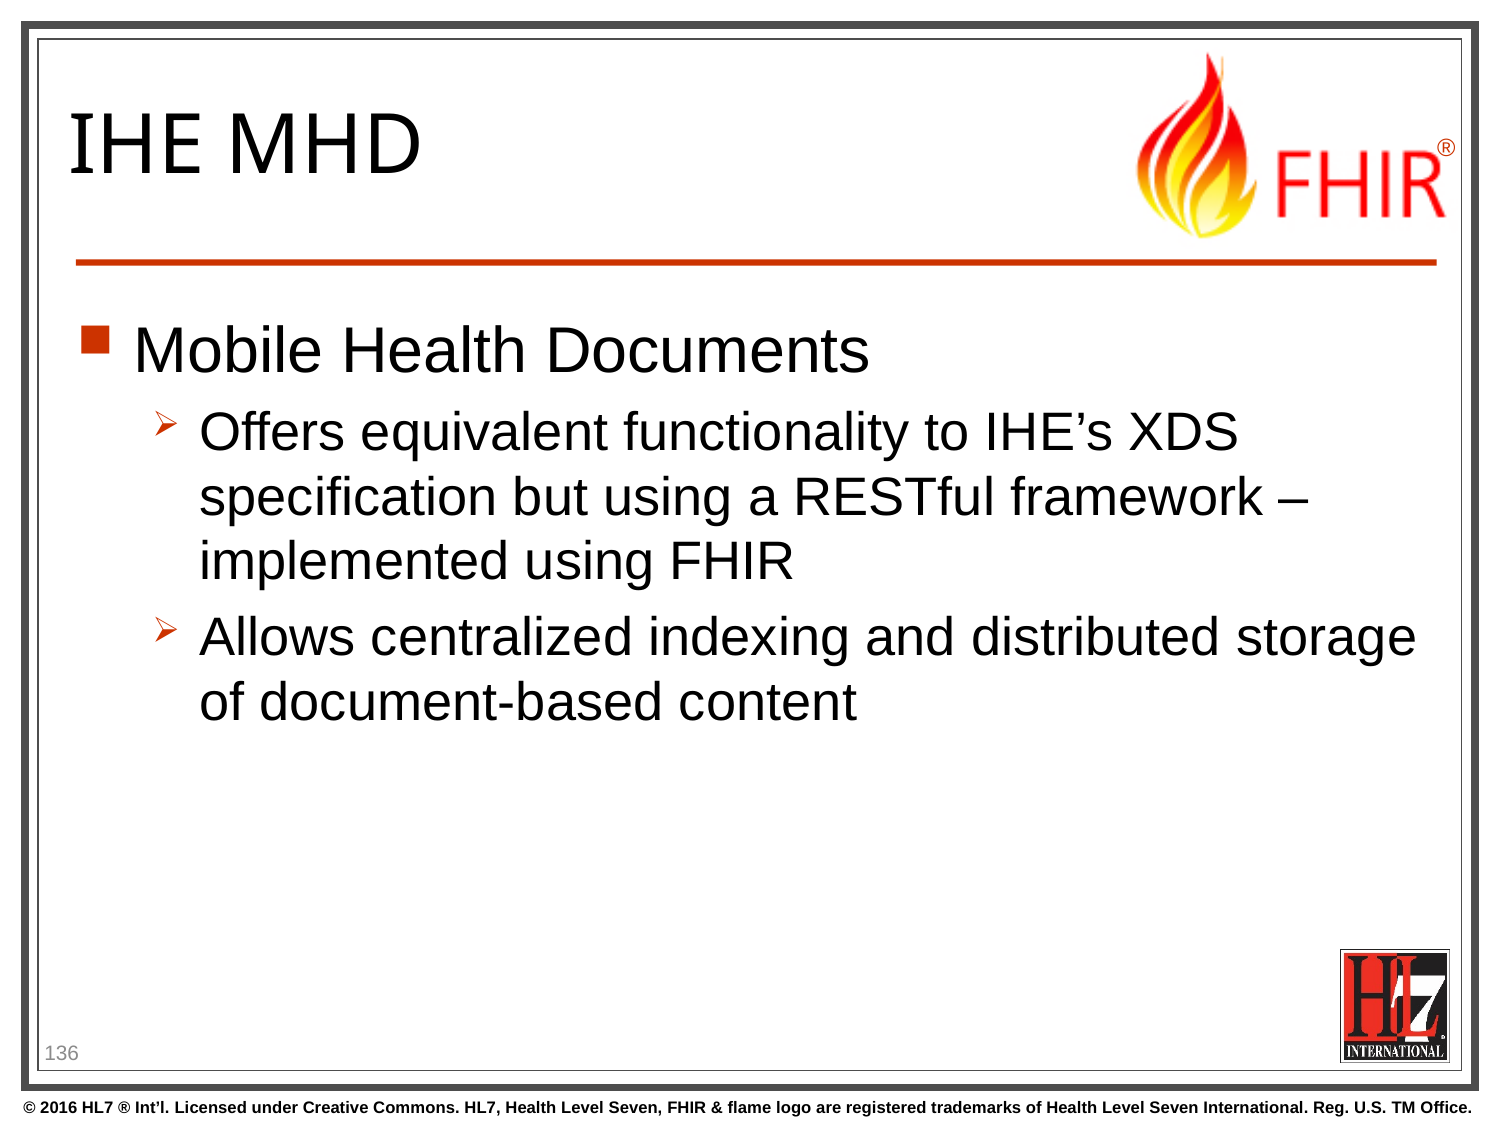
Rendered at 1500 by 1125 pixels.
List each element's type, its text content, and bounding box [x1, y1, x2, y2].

title IHE MHD [53, 54, 1128, 244]
picture [1124, 42, 1458, 249]
list Mobile Health Documents Offers equivalent functionality to IHE’s XDS specification but using a RESTful framework – implemented using FHIR Allows centralized indexing and distributed storage of document-based content [62, 299, 1438, 1059]
picture [1340, 949, 1450, 1063]
slide_number 136 [29, 1034, 148, 1071]
